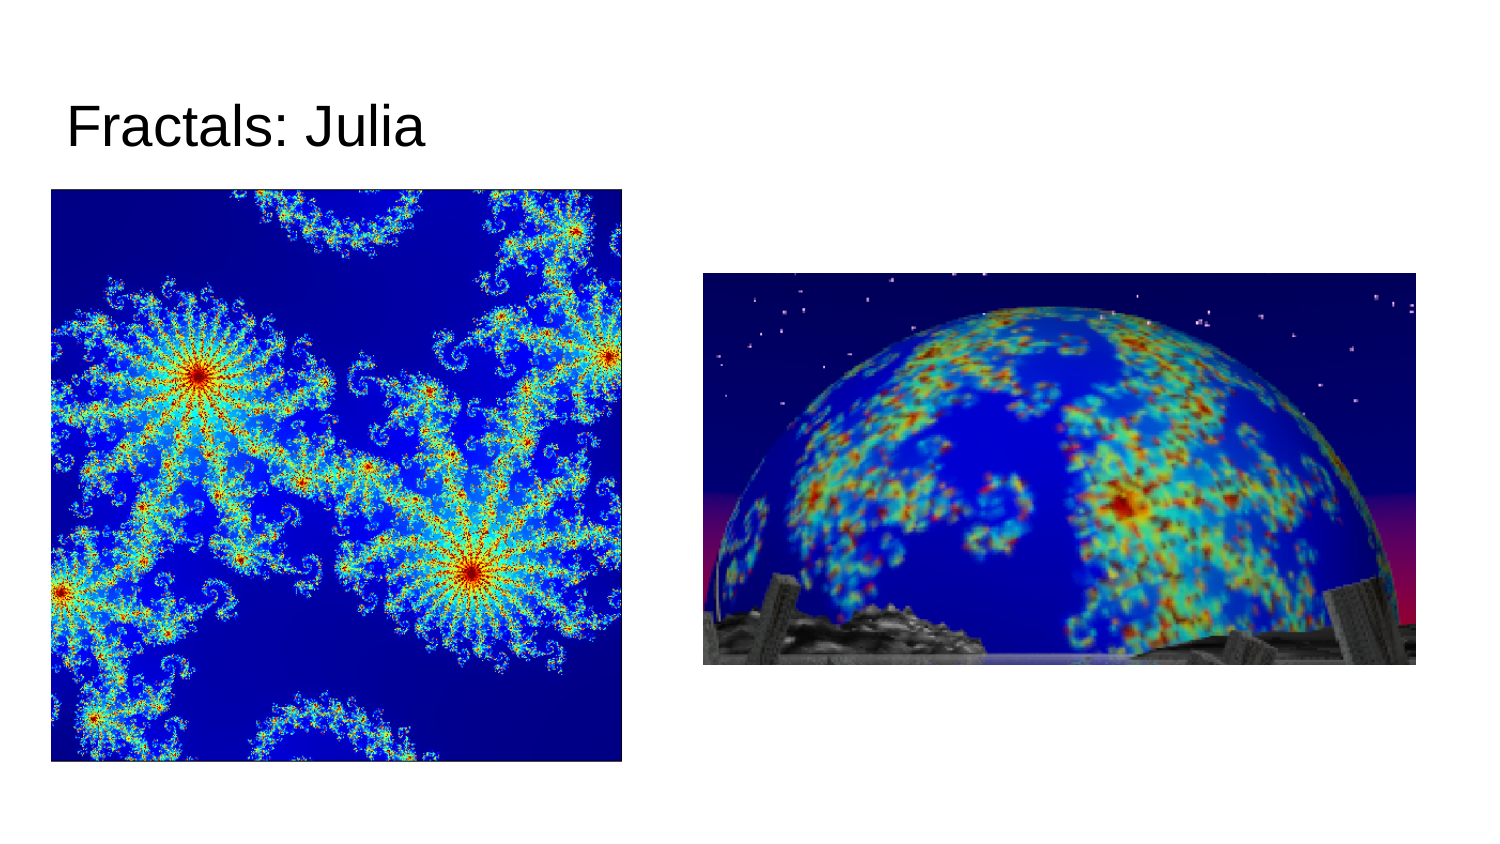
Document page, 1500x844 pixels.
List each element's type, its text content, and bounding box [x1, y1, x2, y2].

picture [50, 188, 623, 763]
picture [703, 273, 1416, 666]
title Fractals: Julia [51, 72, 1449, 167]
